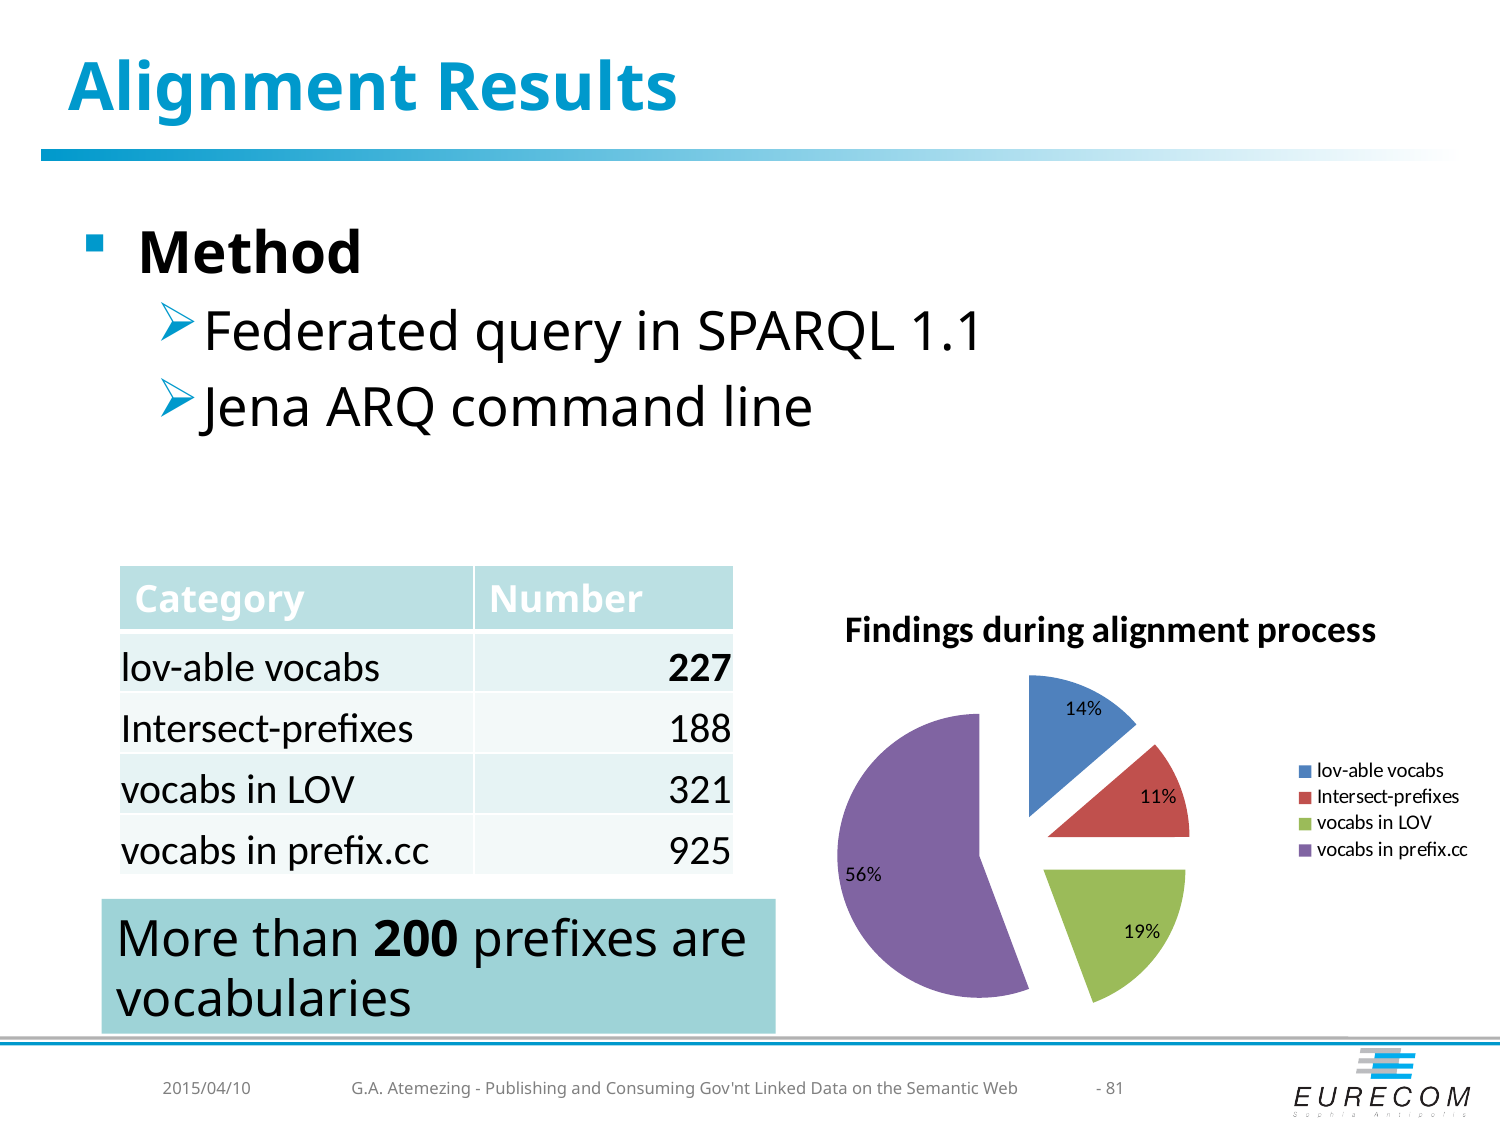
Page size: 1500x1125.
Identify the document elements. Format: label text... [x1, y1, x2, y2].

picture [1293, 1048, 1477, 1118]
slide_number - 81 [1080, 1070, 1200, 1103]
table_cell 188 [475, 693, 731, 752]
table_cell vocabs in prefix.cc [120, 815, 473, 874]
table_header Number [475, 566, 733, 629]
chart [736, 585, 1487, 1037]
table_cell 925 [475, 815, 731, 874]
table_header Category [120, 566, 473, 629]
table_cell 321 [475, 754, 731, 813]
title Alignment Results [52, 30, 1460, 138]
list Method Federated query in SPARQL 1.1 Jena ARQ command line [65, 207, 1485, 563]
table_cell vocabs in LOV [120, 754, 473, 813]
text_box More than 200 prefixes are vocabularies [101, 898, 731, 1034]
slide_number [147, 1070, 325, 1103]
footer G.A. Atemezing - Publishing and Consuming Gov'nt Linked Data on the Semantic Web [336, 1070, 1069, 1107]
table_cell Intersect-prefixes [120, 693, 473, 752]
table_cell lov-able vocabs [120, 634, 473, 691]
table_cell 227 [475, 634, 731, 691]
